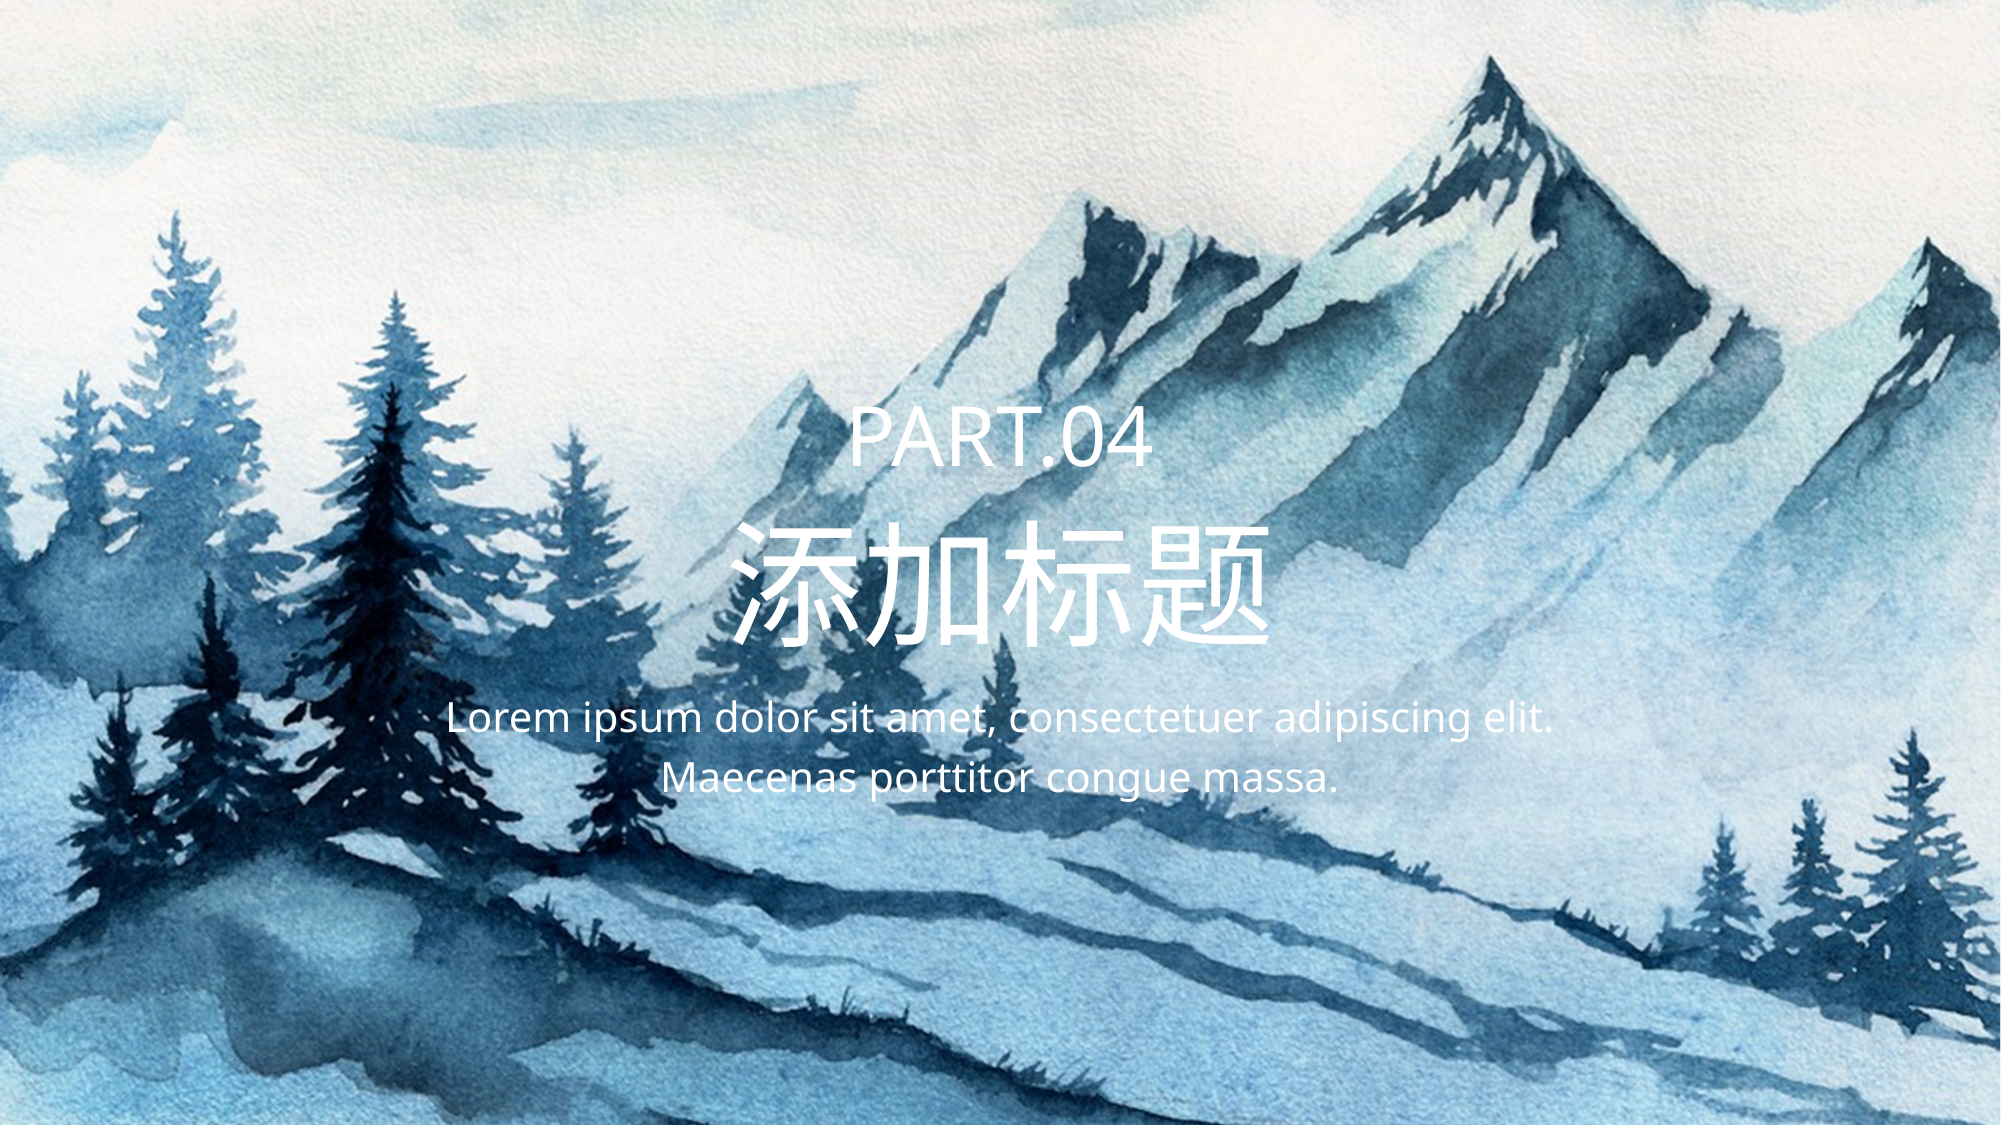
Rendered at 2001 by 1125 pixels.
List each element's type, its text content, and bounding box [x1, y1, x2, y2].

picture [0, 0, 2001, 1125]
text_box Lorem ipsum dolor sit amet, consectetuer adipiscing elit. Maecenas porttitor congue massa. [428, 673, 1572, 808]
text_box PART.04 [830, 375, 1170, 490]
text_box 添加标题 [710, 491, 1290, 672]
